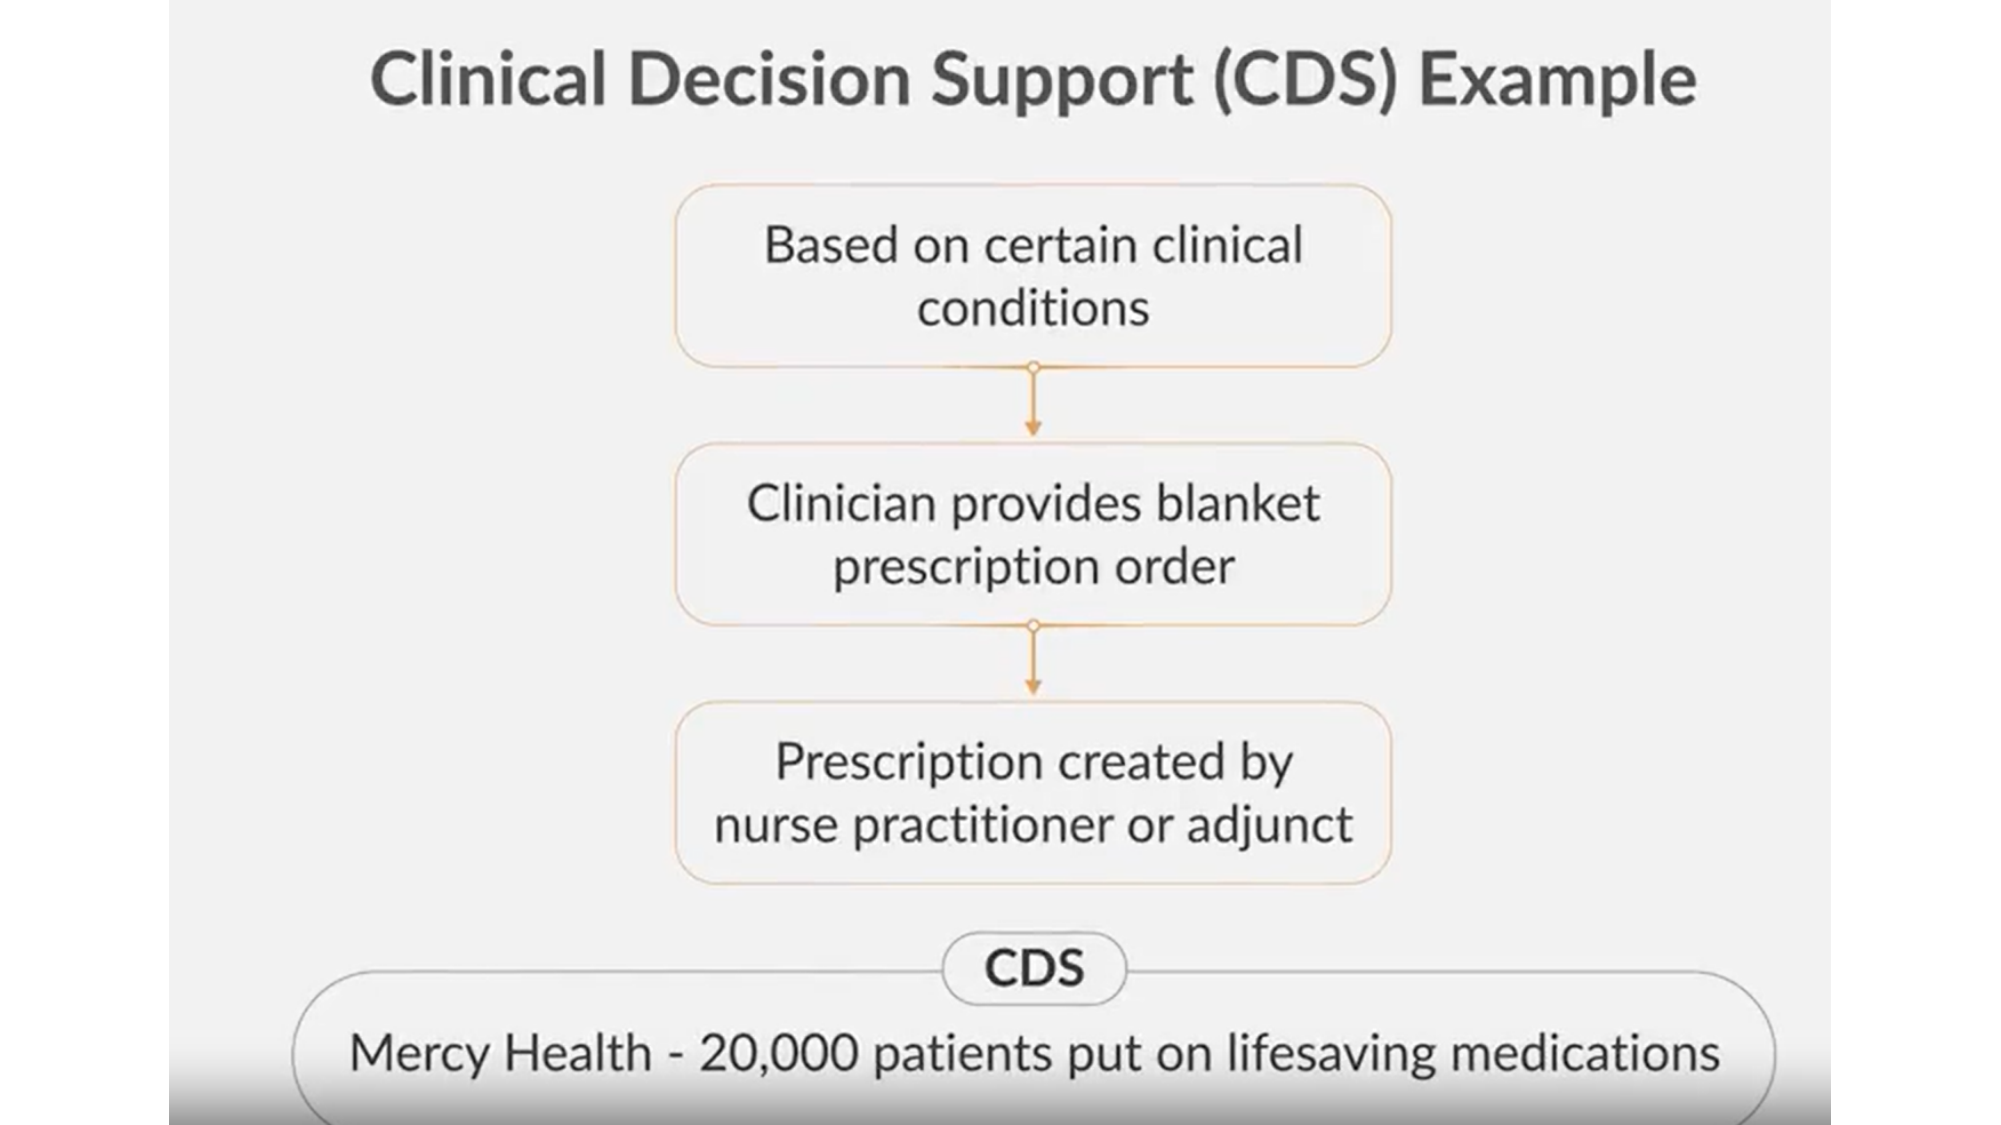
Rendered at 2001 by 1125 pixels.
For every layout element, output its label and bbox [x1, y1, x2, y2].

picture [168, 0, 1831, 1125]
